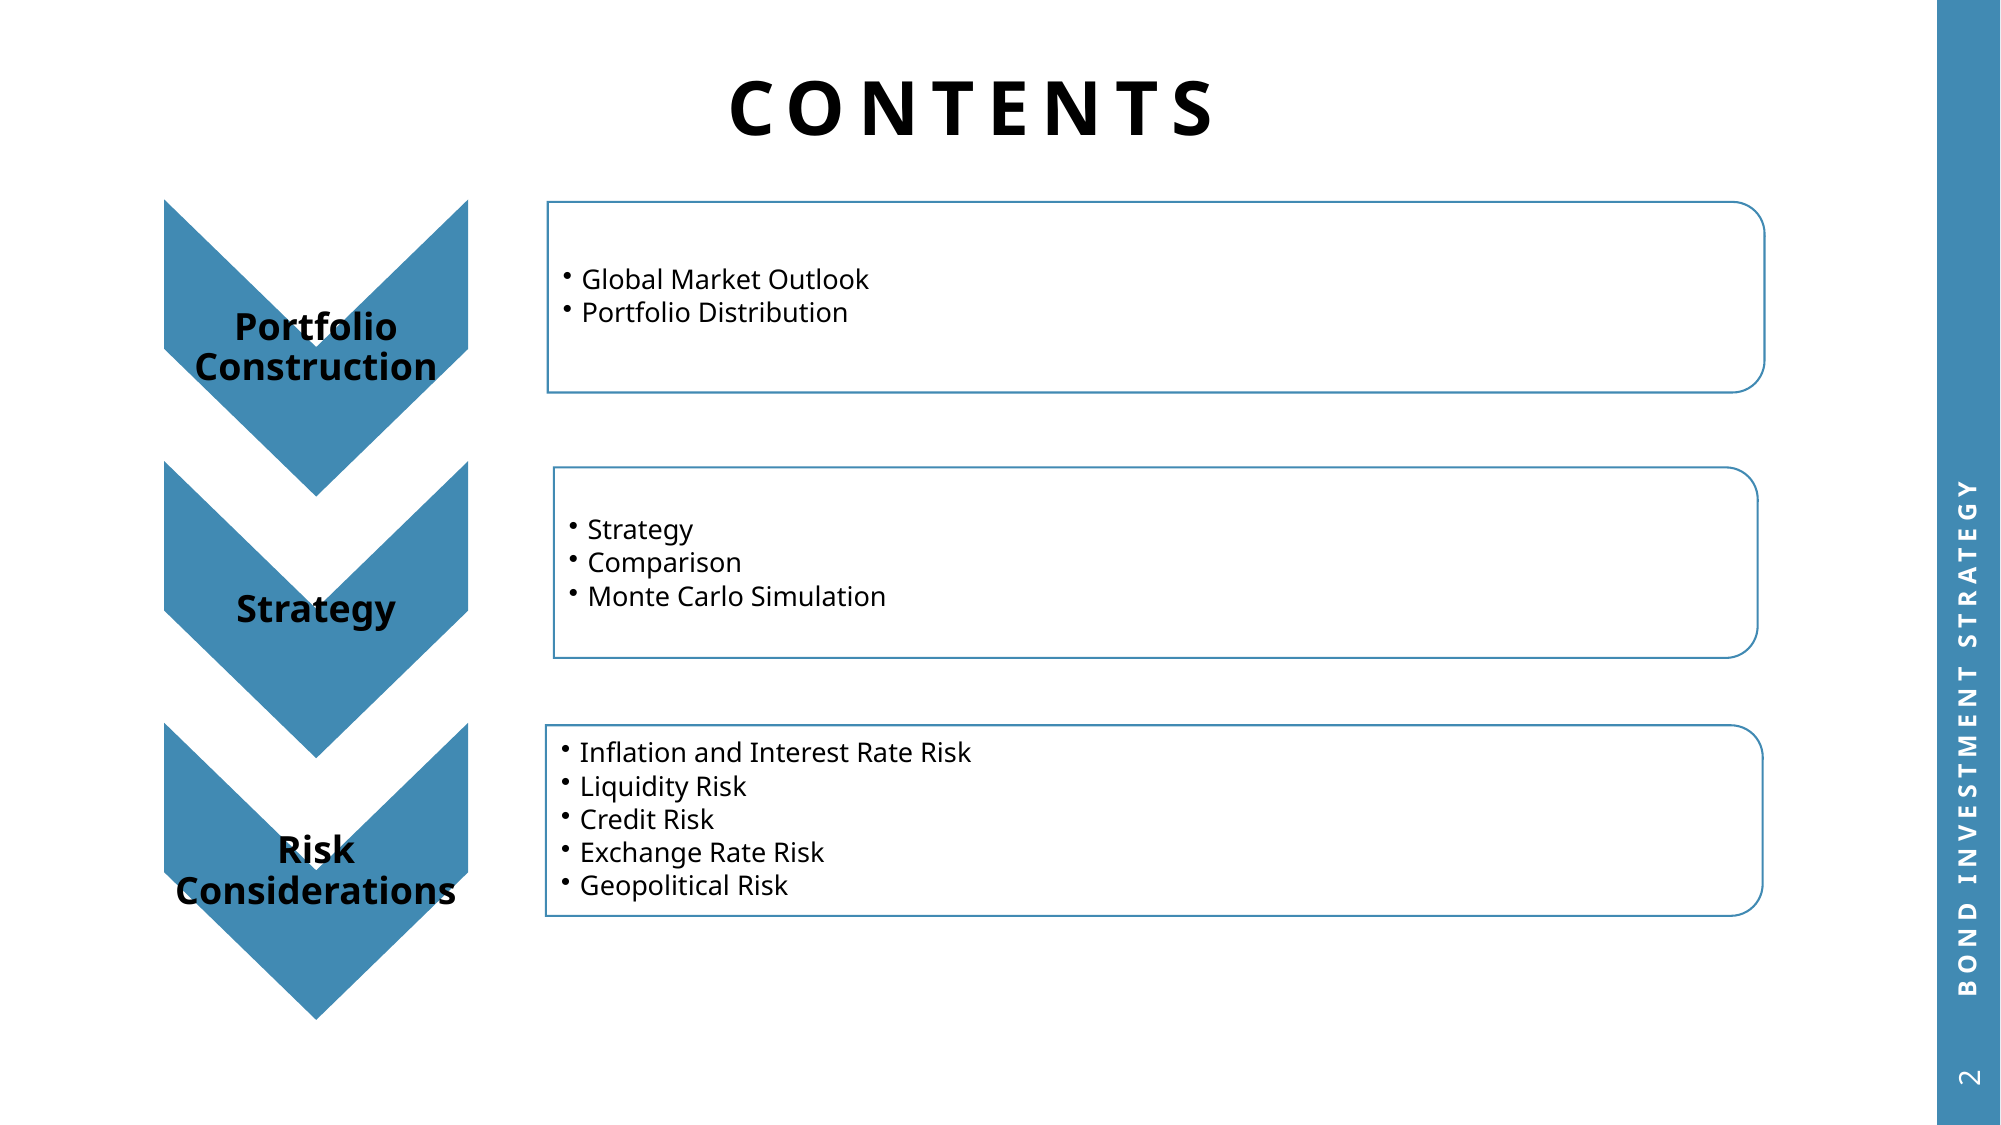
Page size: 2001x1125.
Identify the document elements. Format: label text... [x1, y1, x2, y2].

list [74, 201, 1854, 1019]
slide_number 2 [1937, 1032, 2000, 1125]
footer Bond investment strategy [1937, 0, 2000, 1032]
title Contents [139, 57, 1801, 165]
